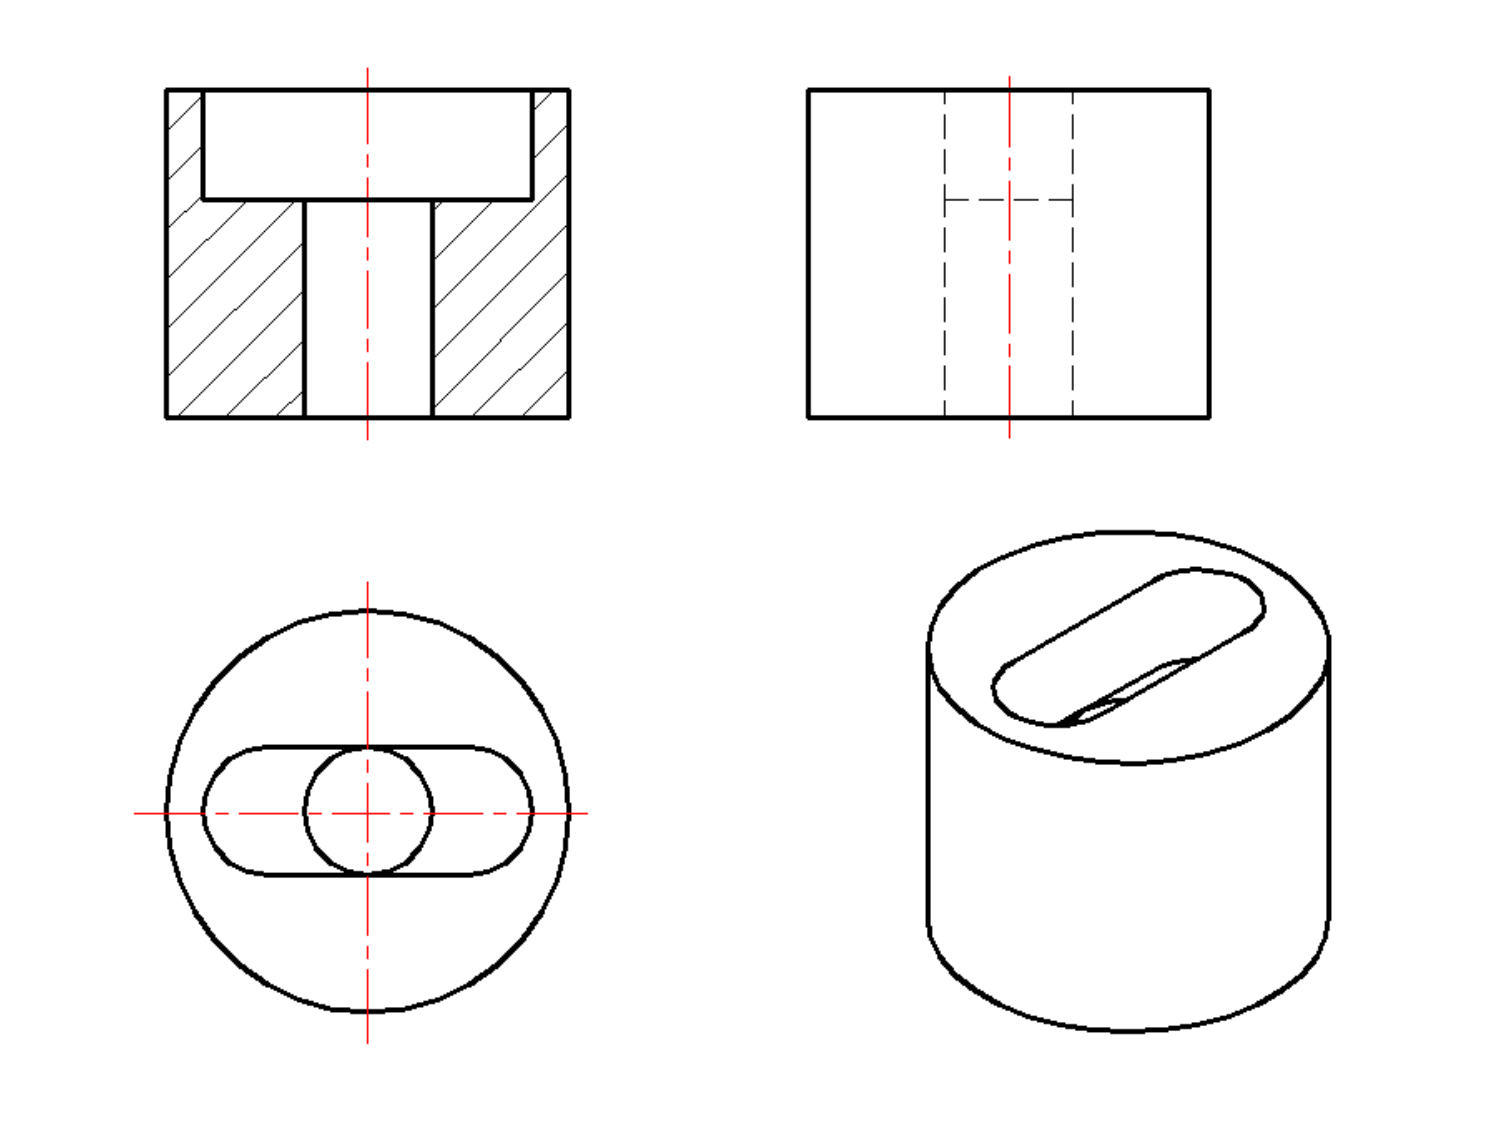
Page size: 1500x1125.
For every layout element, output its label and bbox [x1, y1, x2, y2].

picture [126, 58, 1360, 1056]
